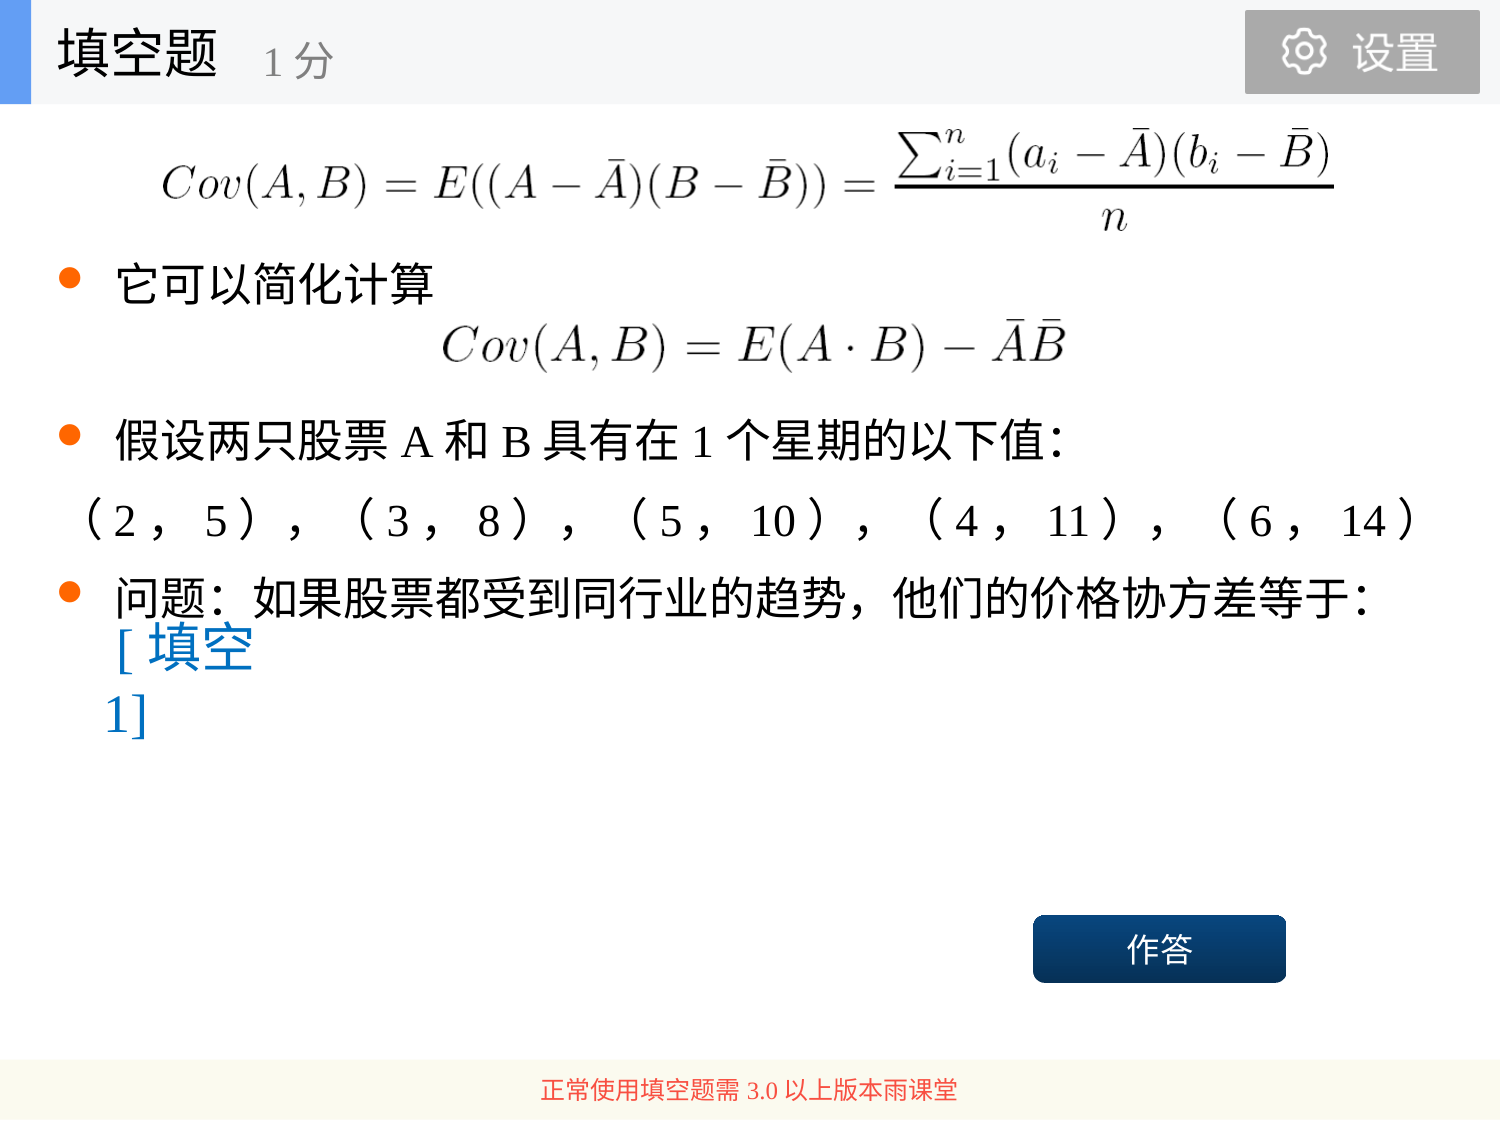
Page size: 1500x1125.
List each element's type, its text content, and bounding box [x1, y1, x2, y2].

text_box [0, 0, 1500, 105]
text_box [填空1] [88, 631, 325, 726]
picture [1245, 10, 1480, 94]
text_box 正常使用填空题需3.0以上版本雨课堂 [0, 1058, 1500, 1122]
text_box 作答 [1031, 913, 1289, 985]
picture [429, 305, 1071, 376]
text_box 它可以简化计算 假设两只股票A和B具有在1个星期的以下值： （2，5），（3，8），（5，10），（4，11），（6，14） 问题：如果股票都受到同行业的趋势，他们的价格协方差等于： [41, 236, 1459, 632]
picture [160, 123, 1340, 238]
